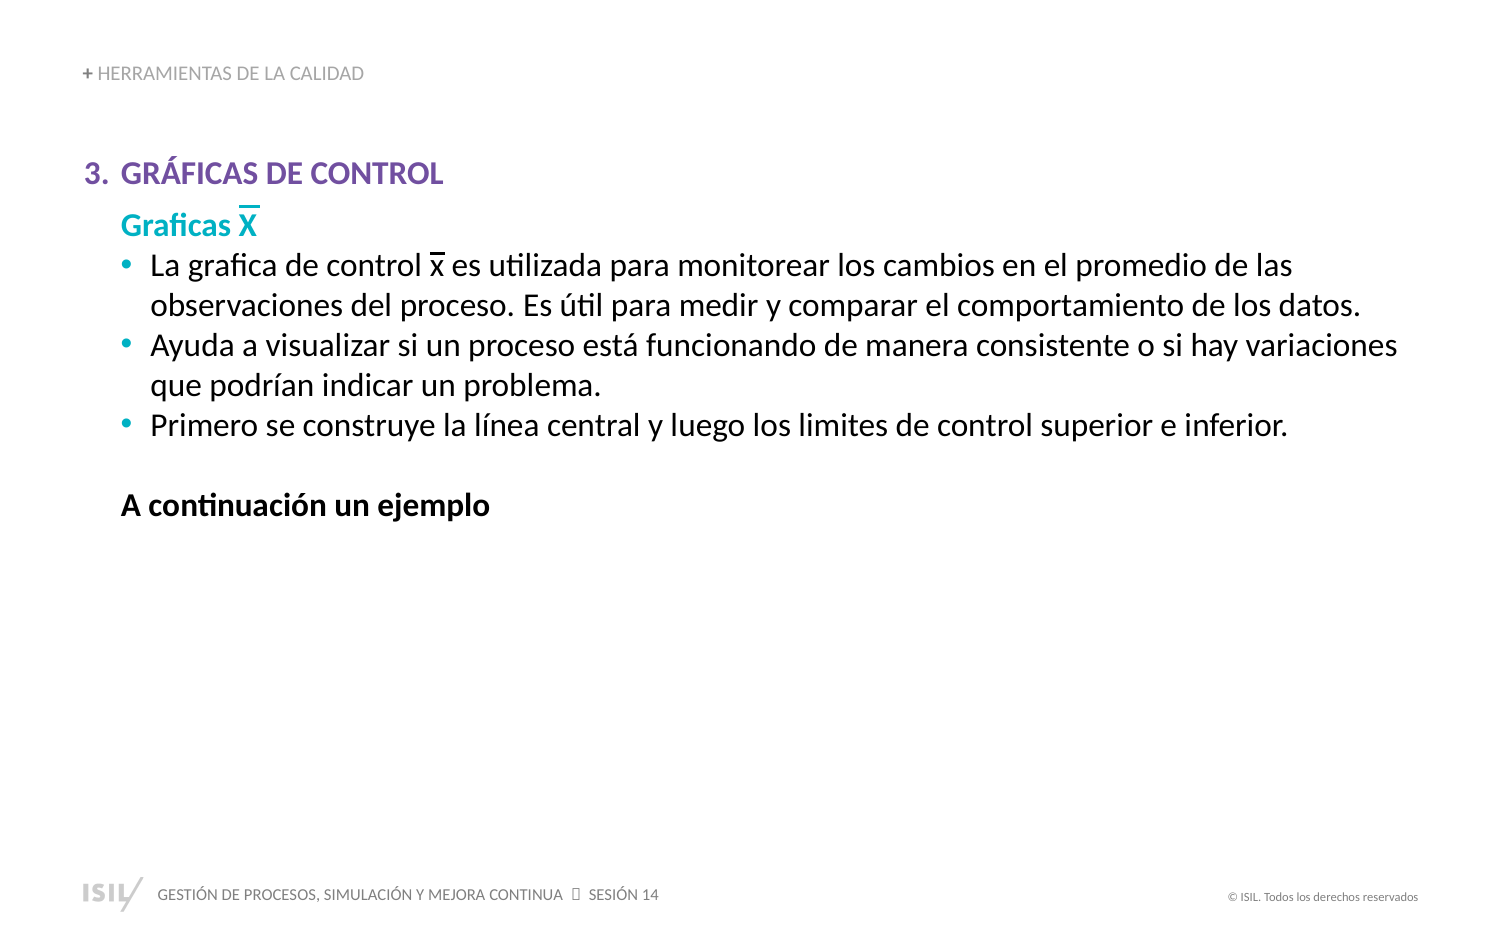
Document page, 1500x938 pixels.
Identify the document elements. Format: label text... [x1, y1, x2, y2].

text_box GRÁFICAS DE CONTROL Graficas X La grafica de control x es utilizada para monitorear los cambios en el promedio de las observaciones del proceso. Es útil para medir y comparar el comportamiento de los datos. Ayuda a visualizar si un proceso está funcionando de manera consistente o si hay variaciones que podrían indicar un problema. Primero se construye la línea central y luego los limites de control superior e inferior. A continuación un ejemplo [84, 151, 1410, 531]
text_box + HERRAMIENTAS DE LA CALIDAD [82, 62, 482, 85]
